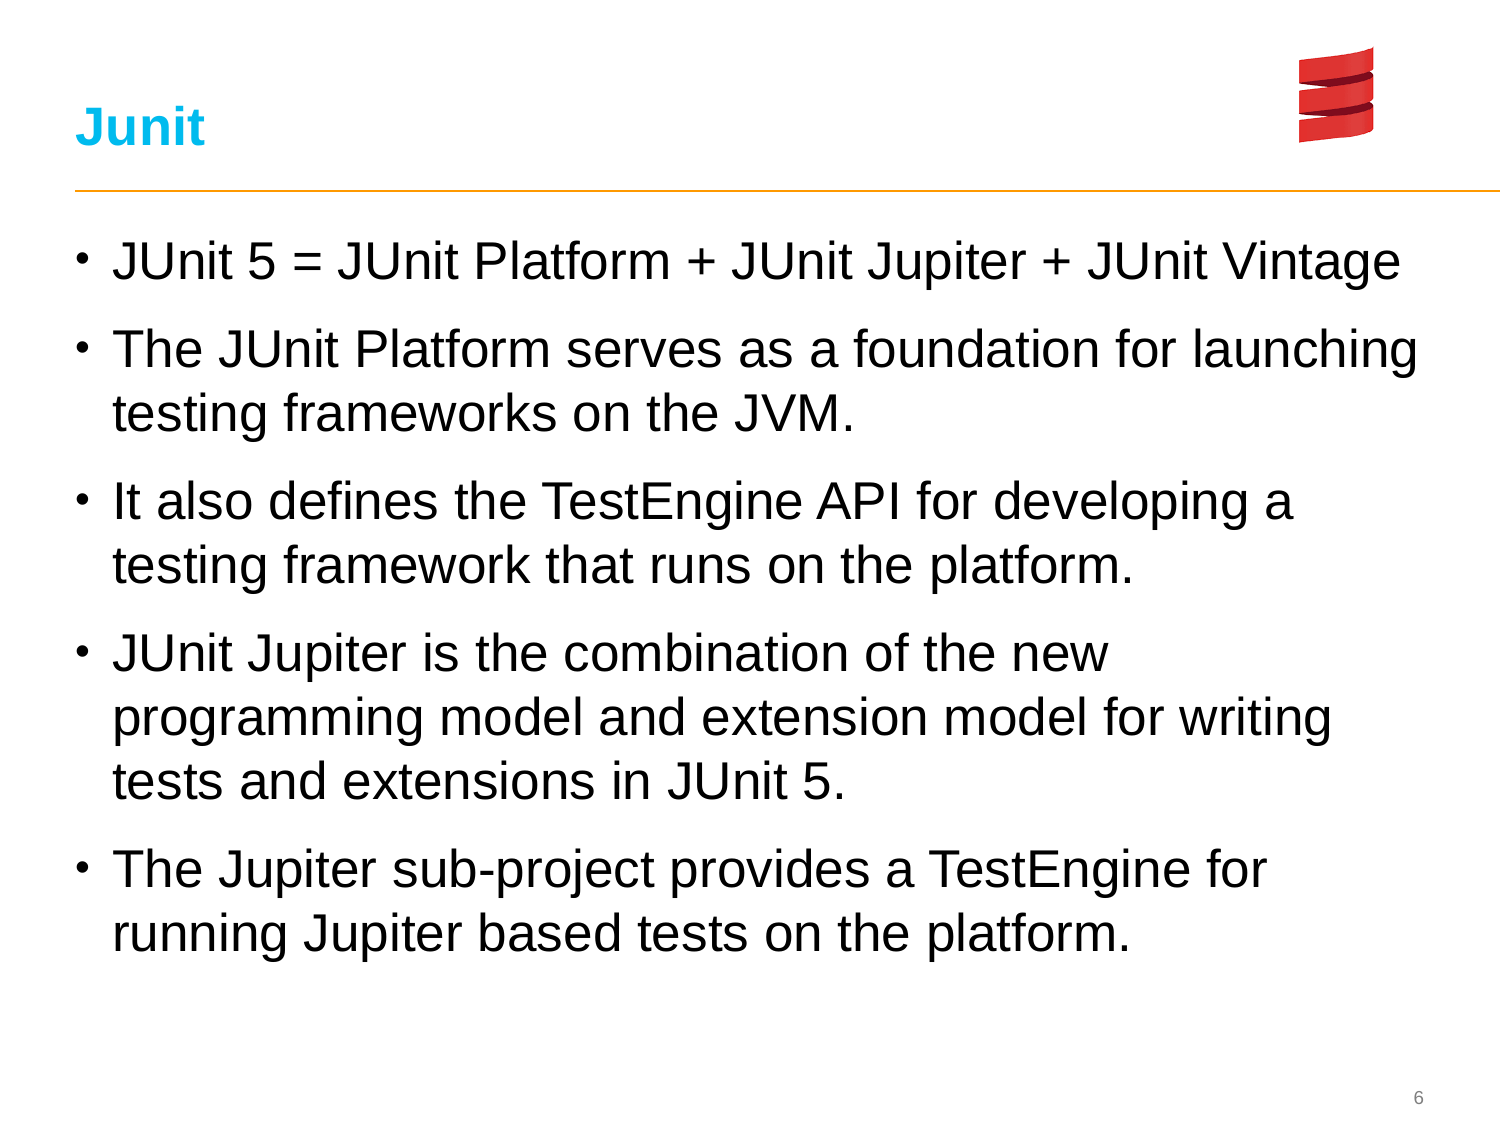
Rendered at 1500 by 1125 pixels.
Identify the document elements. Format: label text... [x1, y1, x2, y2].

title Junit [75, 27, 1422, 157]
list JUnit 5 = JUnit Platform + JUnit Jupiter + JUnit Vintage The JUnit Platform serves as a foundation for launching testing frameworks on the JVM. It also defines the TestEngine API for developing a testing framework that runs on the platform. JUnit Jupiter is the combination of the new programming model and extension model for writing tests and extensions in JUnit 5. The Jupiter sub-project provides a TestEngine for running Jupiter based tests on the platform. [75, 226, 1425, 1018]
